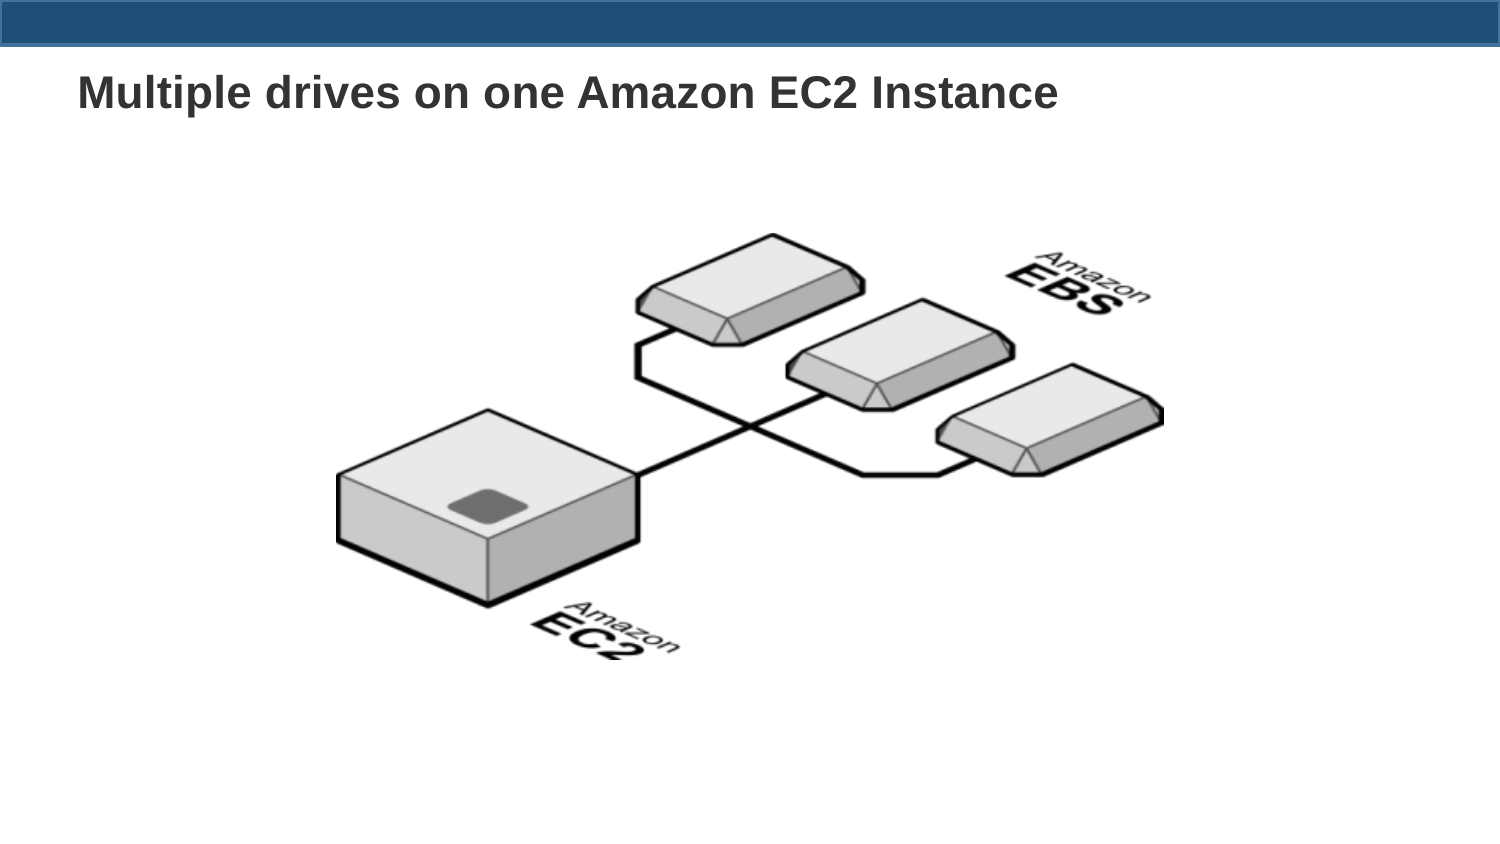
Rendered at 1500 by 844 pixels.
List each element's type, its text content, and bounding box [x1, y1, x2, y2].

picture [336, 232, 1164, 660]
text_box Multiple drives on one Amazon EC2 Instance [77, 62, 1061, 118]
